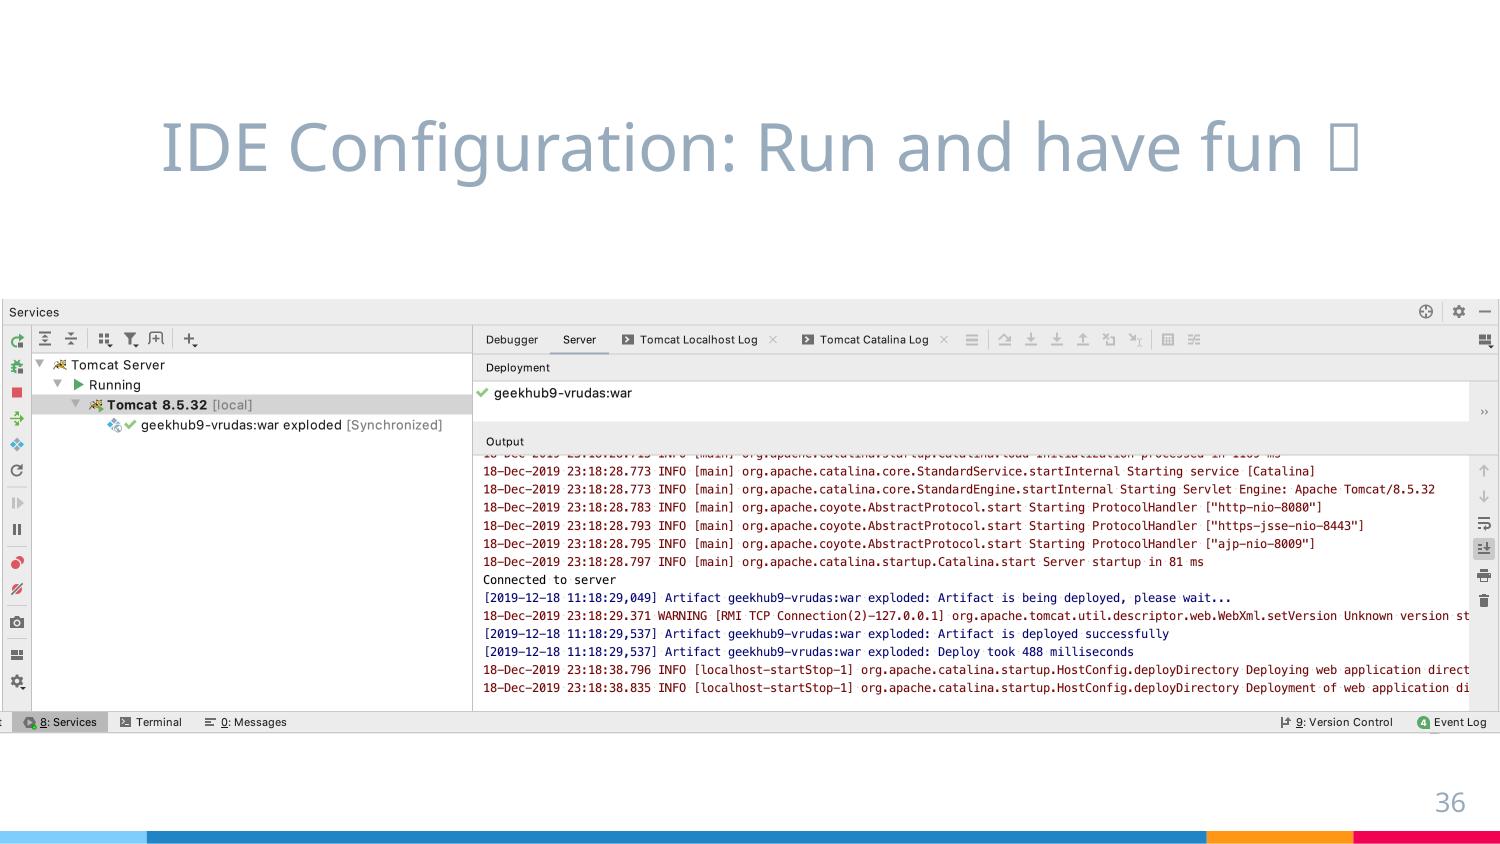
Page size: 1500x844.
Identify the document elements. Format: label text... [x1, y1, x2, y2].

slide_number 36 [1391, 770, 1482, 822]
picture [0, 299, 1500, 734]
title IDE Configuration: Run and have fun  [146, 58, 1482, 200]
